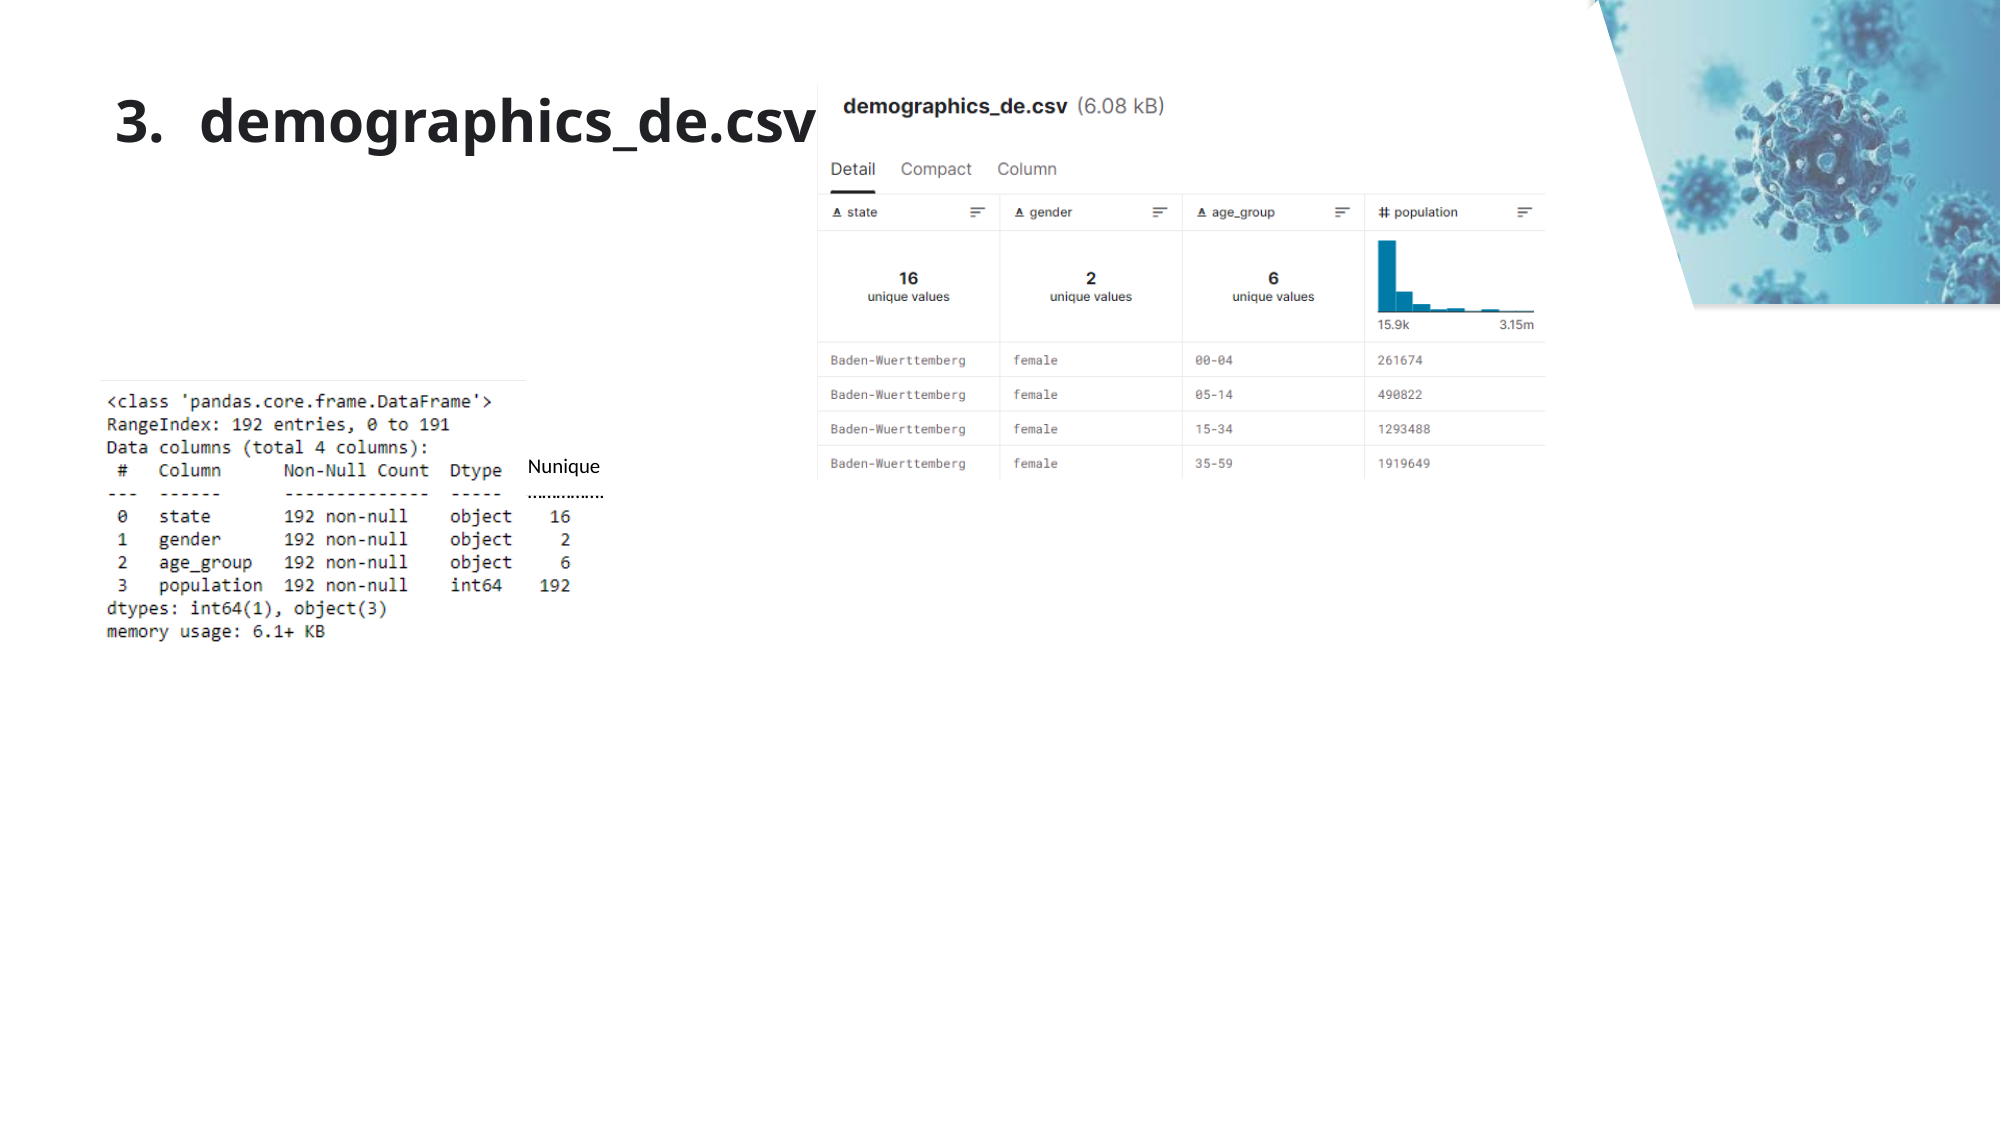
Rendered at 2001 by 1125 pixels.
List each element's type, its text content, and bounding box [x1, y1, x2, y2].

picture [817, 84, 1546, 479]
text_box Nunique ……………. [526, 445, 687, 511]
list demographics_de.csv [100, 84, 1826, 997]
picture [100, 380, 600, 657]
